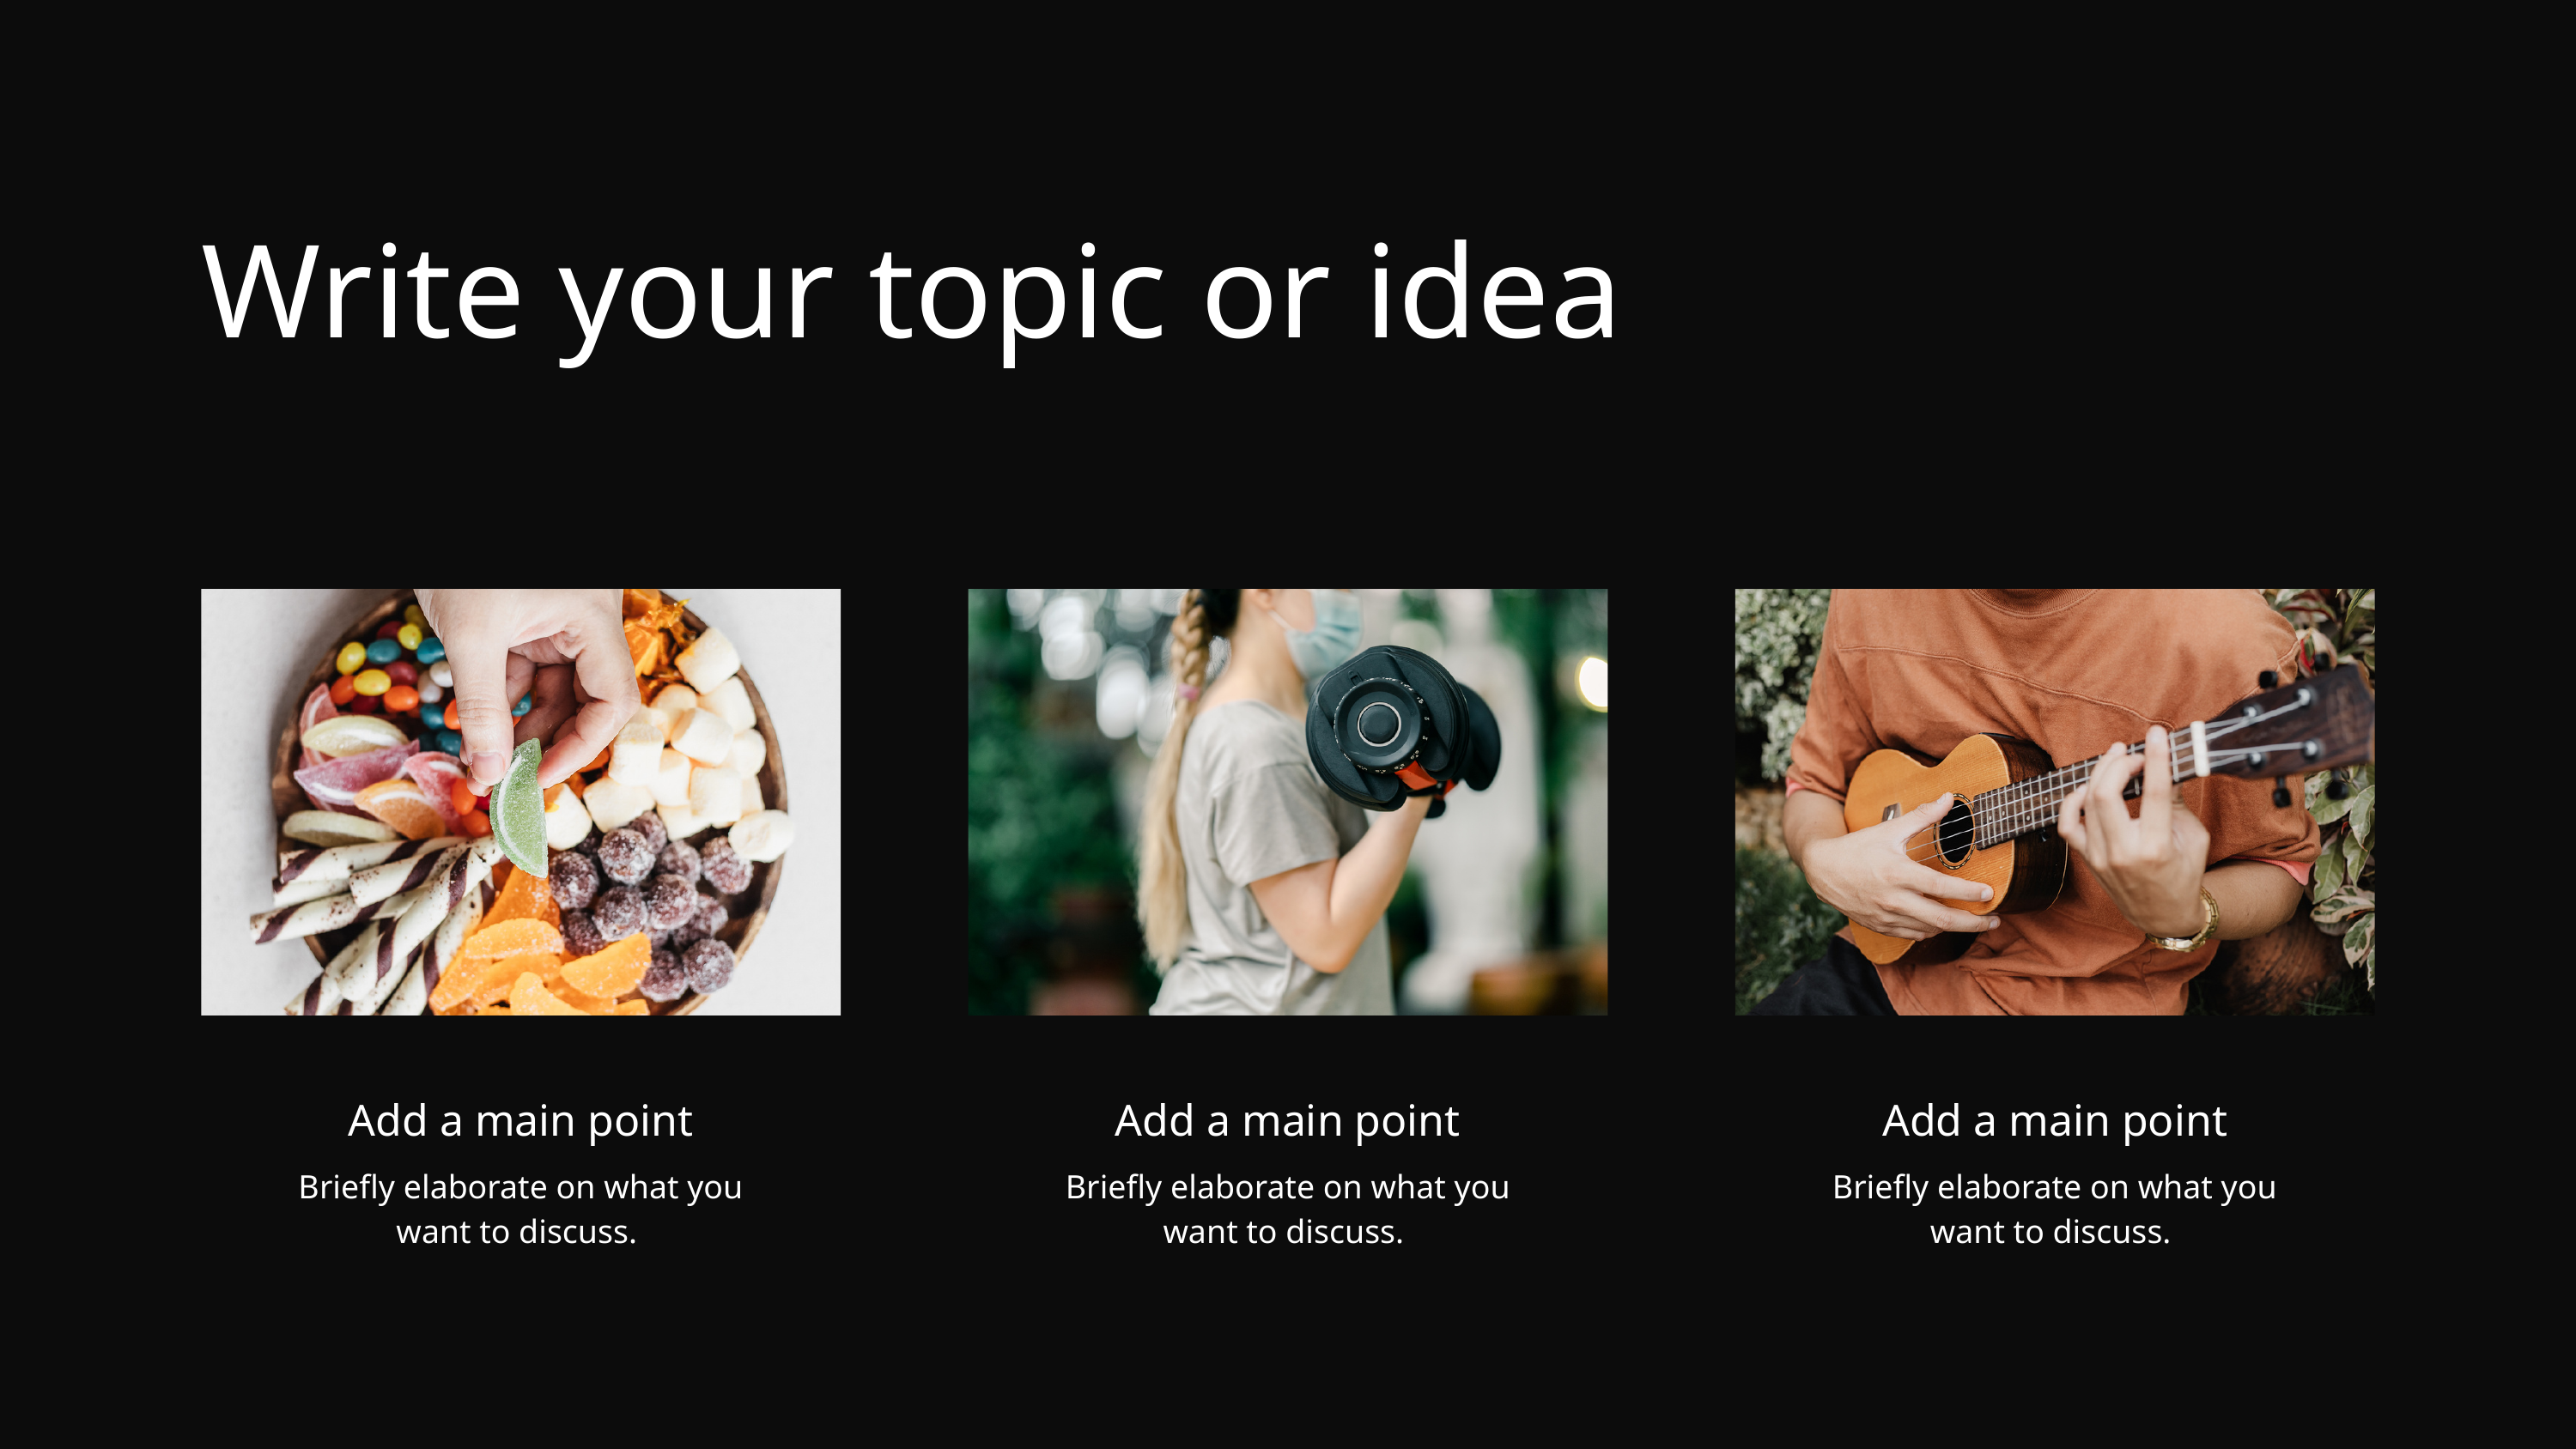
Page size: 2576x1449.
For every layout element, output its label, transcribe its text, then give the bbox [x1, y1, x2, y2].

text_box Write your topic or idea [201, 184, 2375, 364]
text_box Briefly elaborate on what you want to discuss. [968, 1160, 1608, 1251]
text_box Add a main point [968, 1084, 1608, 1145]
text_box Add a main point [1735, 1084, 2375, 1145]
text_box Briefly elaborate on what you want to discuss. [1735, 1160, 2375, 1251]
text_box Add a main point [201, 1084, 841, 1145]
text_box [1735, 589, 2375, 1016]
text_box Briefly elaborate on what you want to discuss. [201, 1160, 841, 1251]
text_box [968, 589, 1608, 1016]
text_box [201, 589, 841, 1016]
